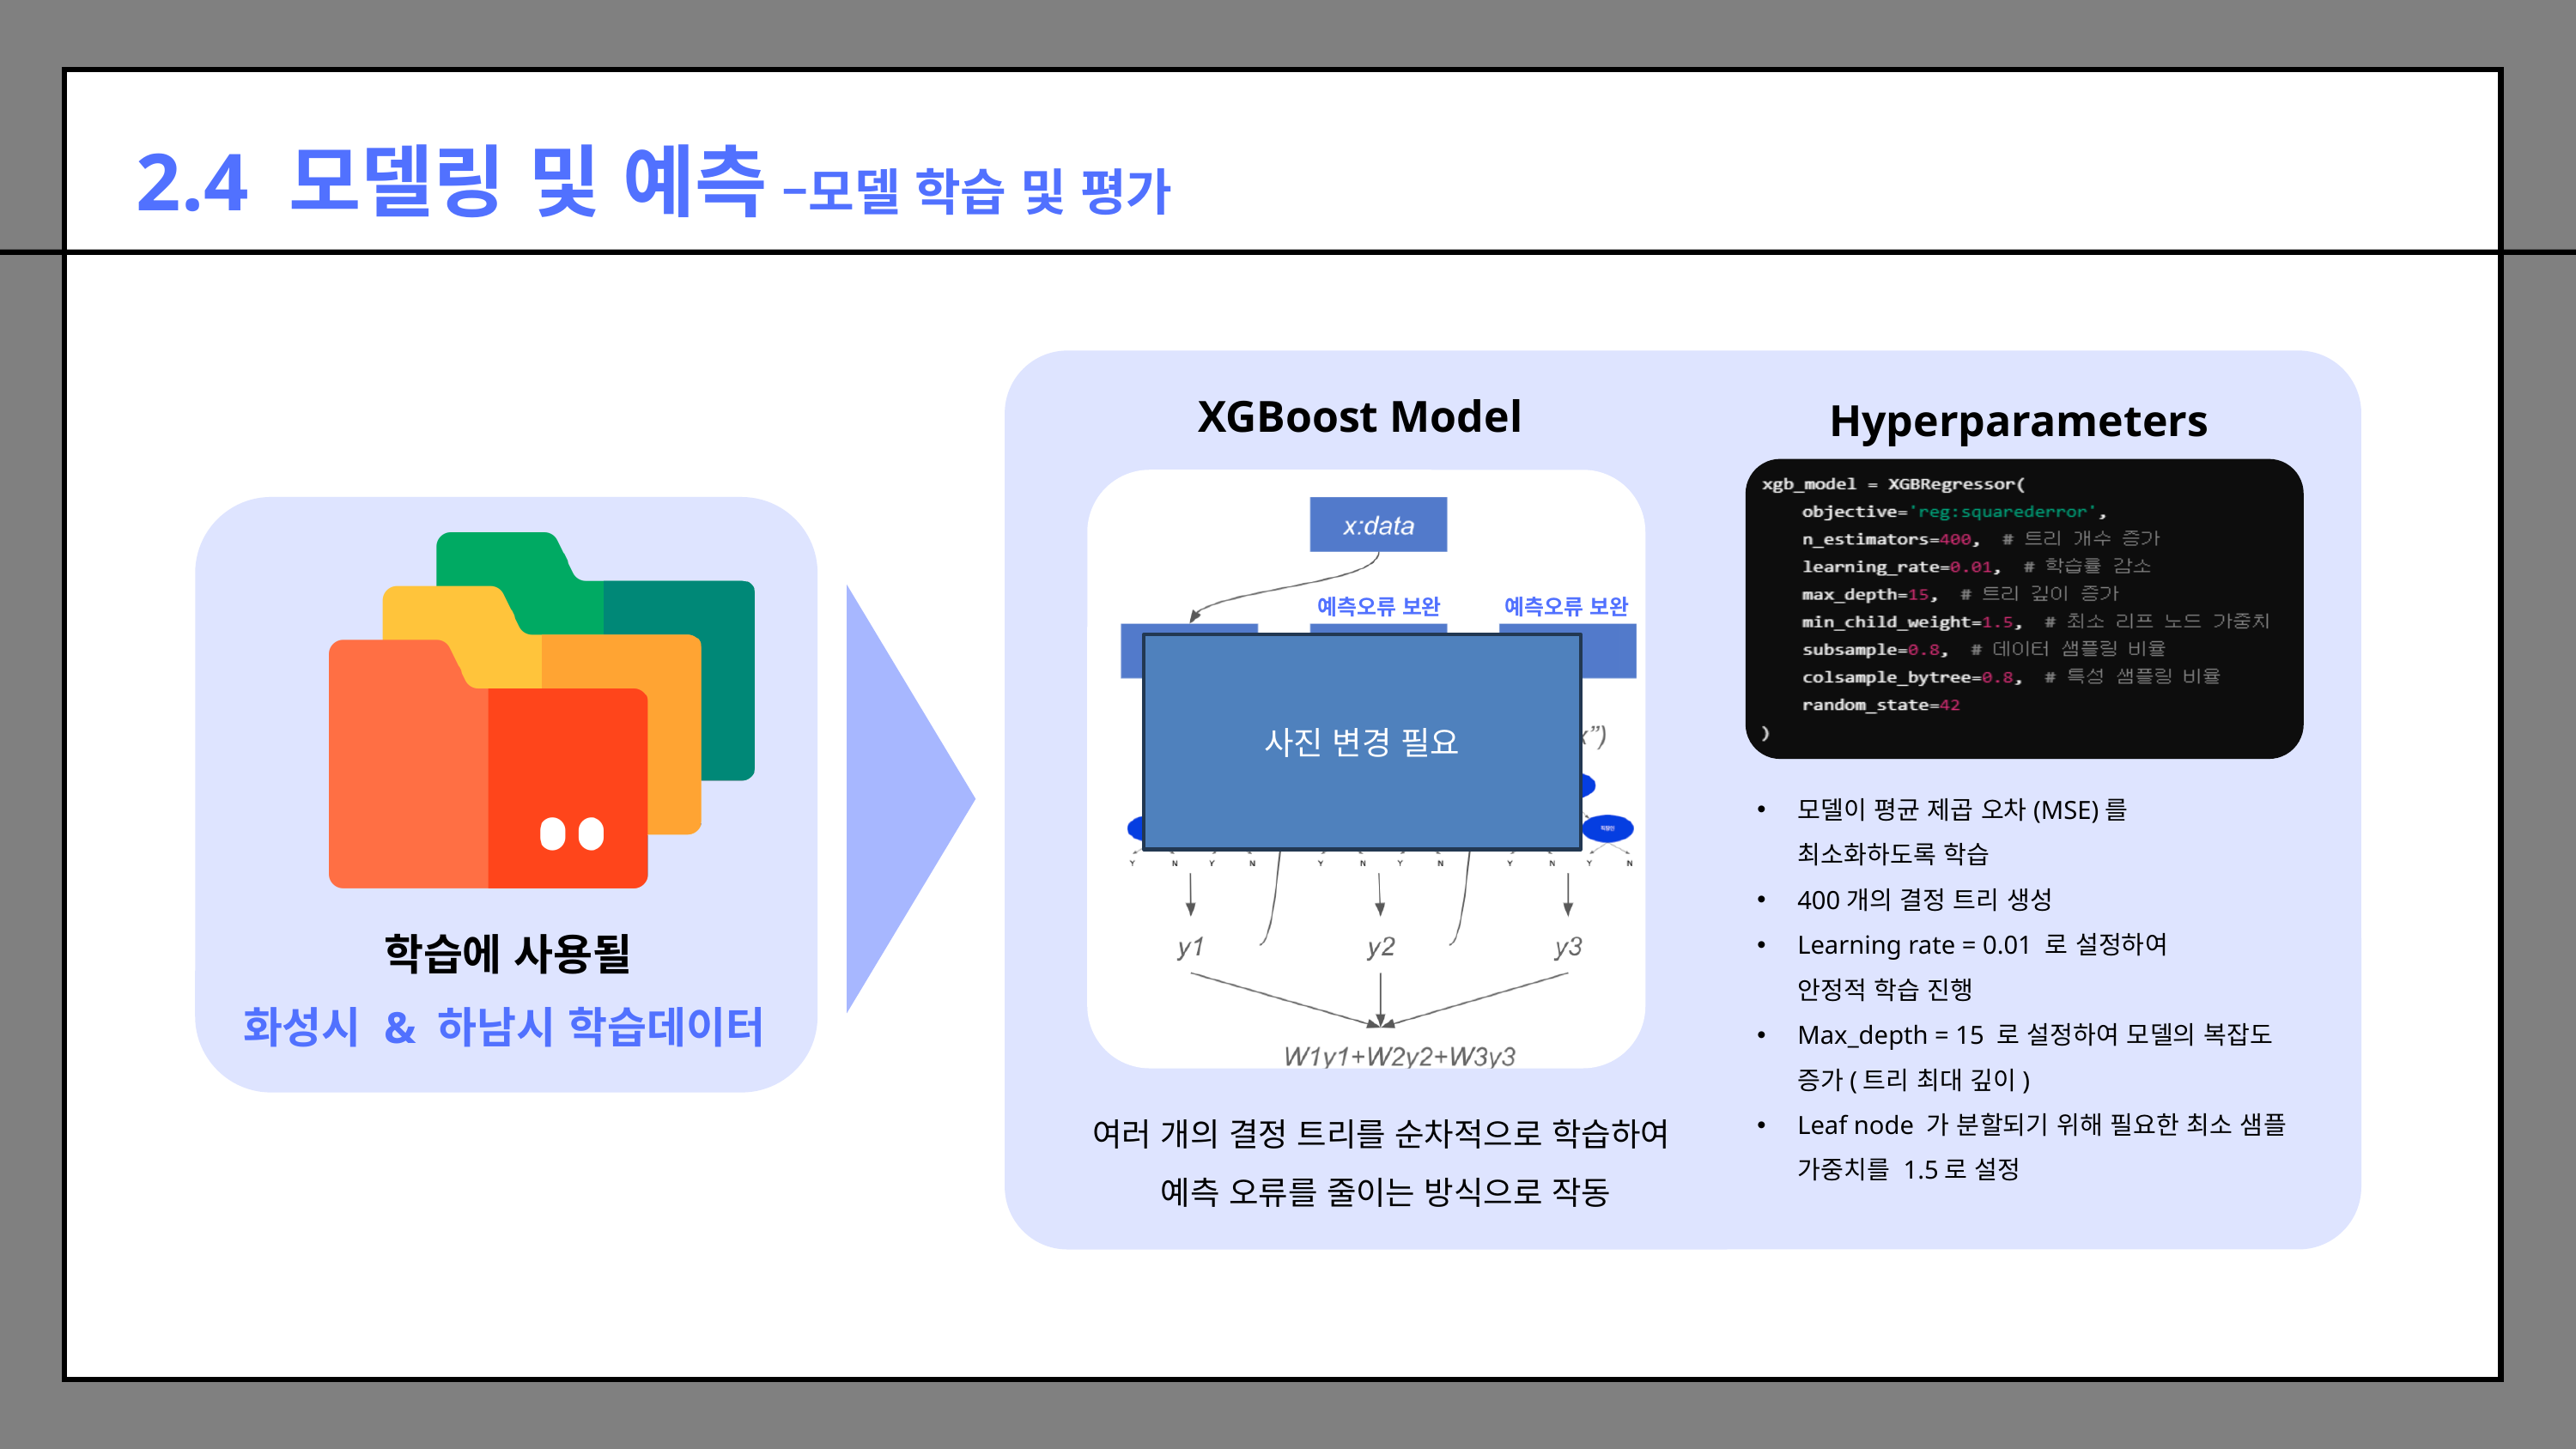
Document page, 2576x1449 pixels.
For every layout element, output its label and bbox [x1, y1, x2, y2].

picture [329, 496, 755, 923]
text_box [64, 69, 2501, 1379]
picture [1745, 458, 2305, 760]
picture [1086, 469, 1646, 1069]
